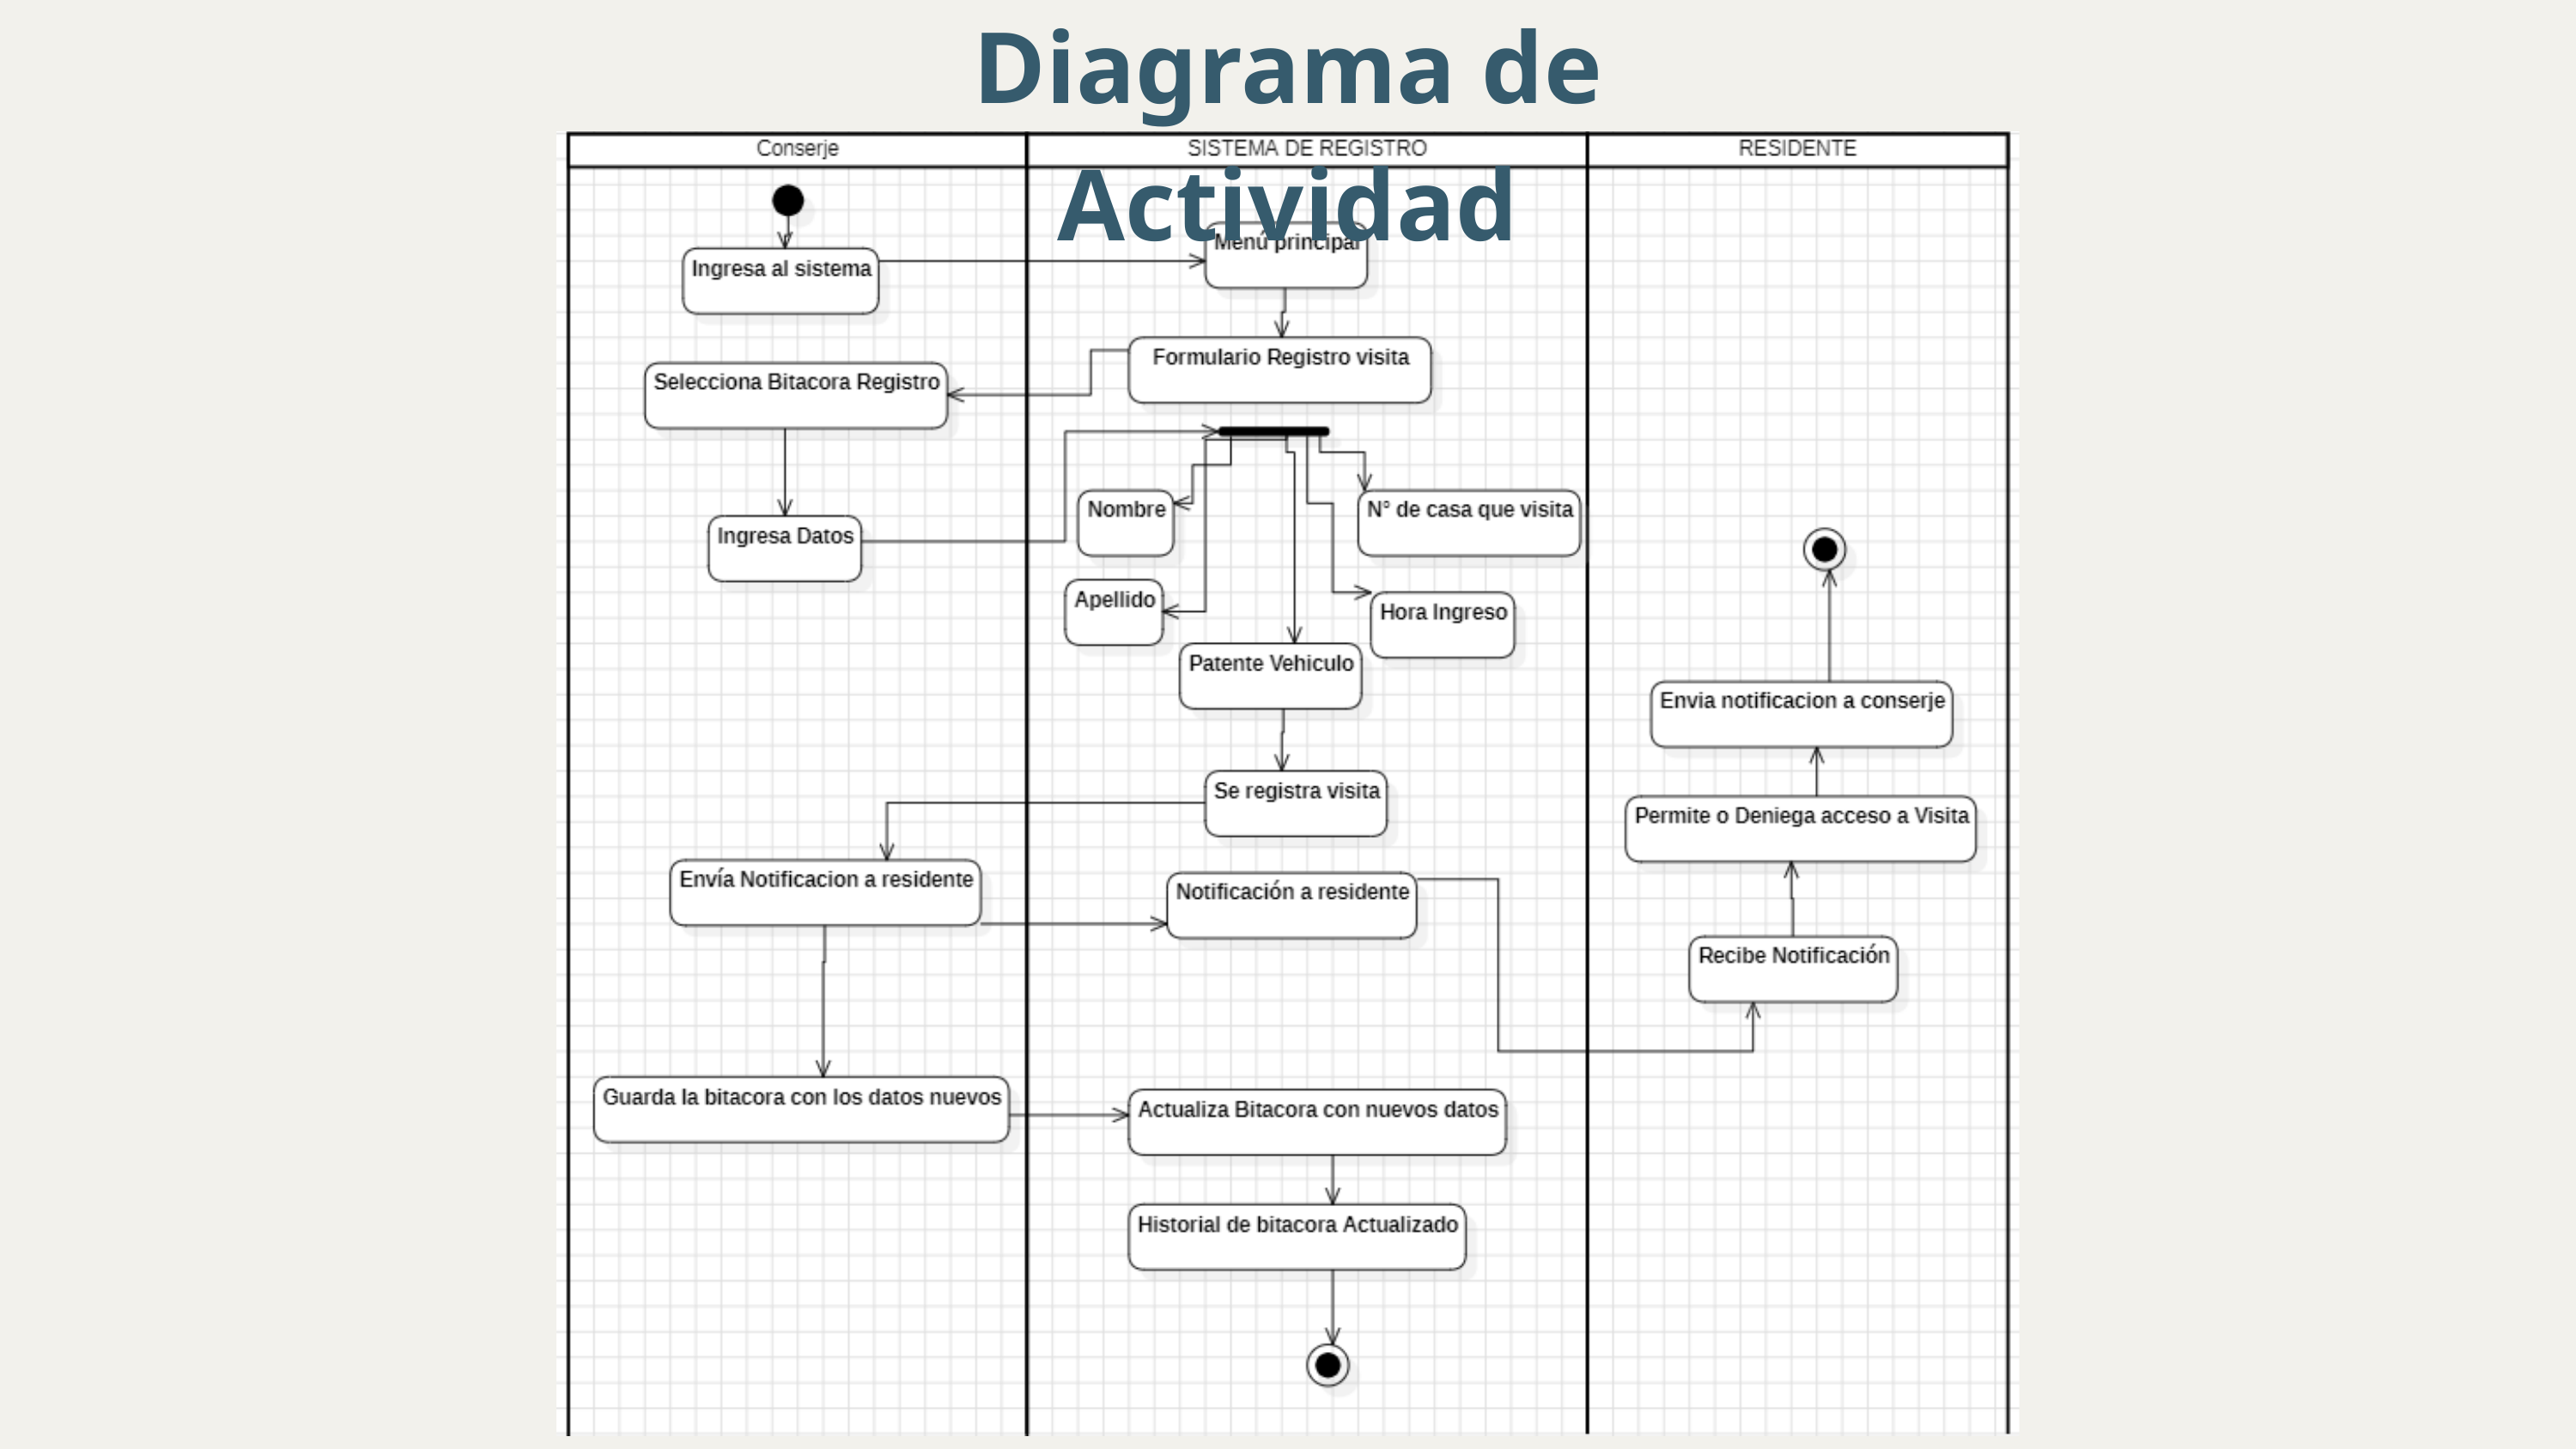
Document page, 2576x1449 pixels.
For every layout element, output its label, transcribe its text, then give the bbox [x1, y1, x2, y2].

text_box [556, 131, 2020, 1436]
text_box Diagrama de Actividad [734, 0, 1842, 261]
